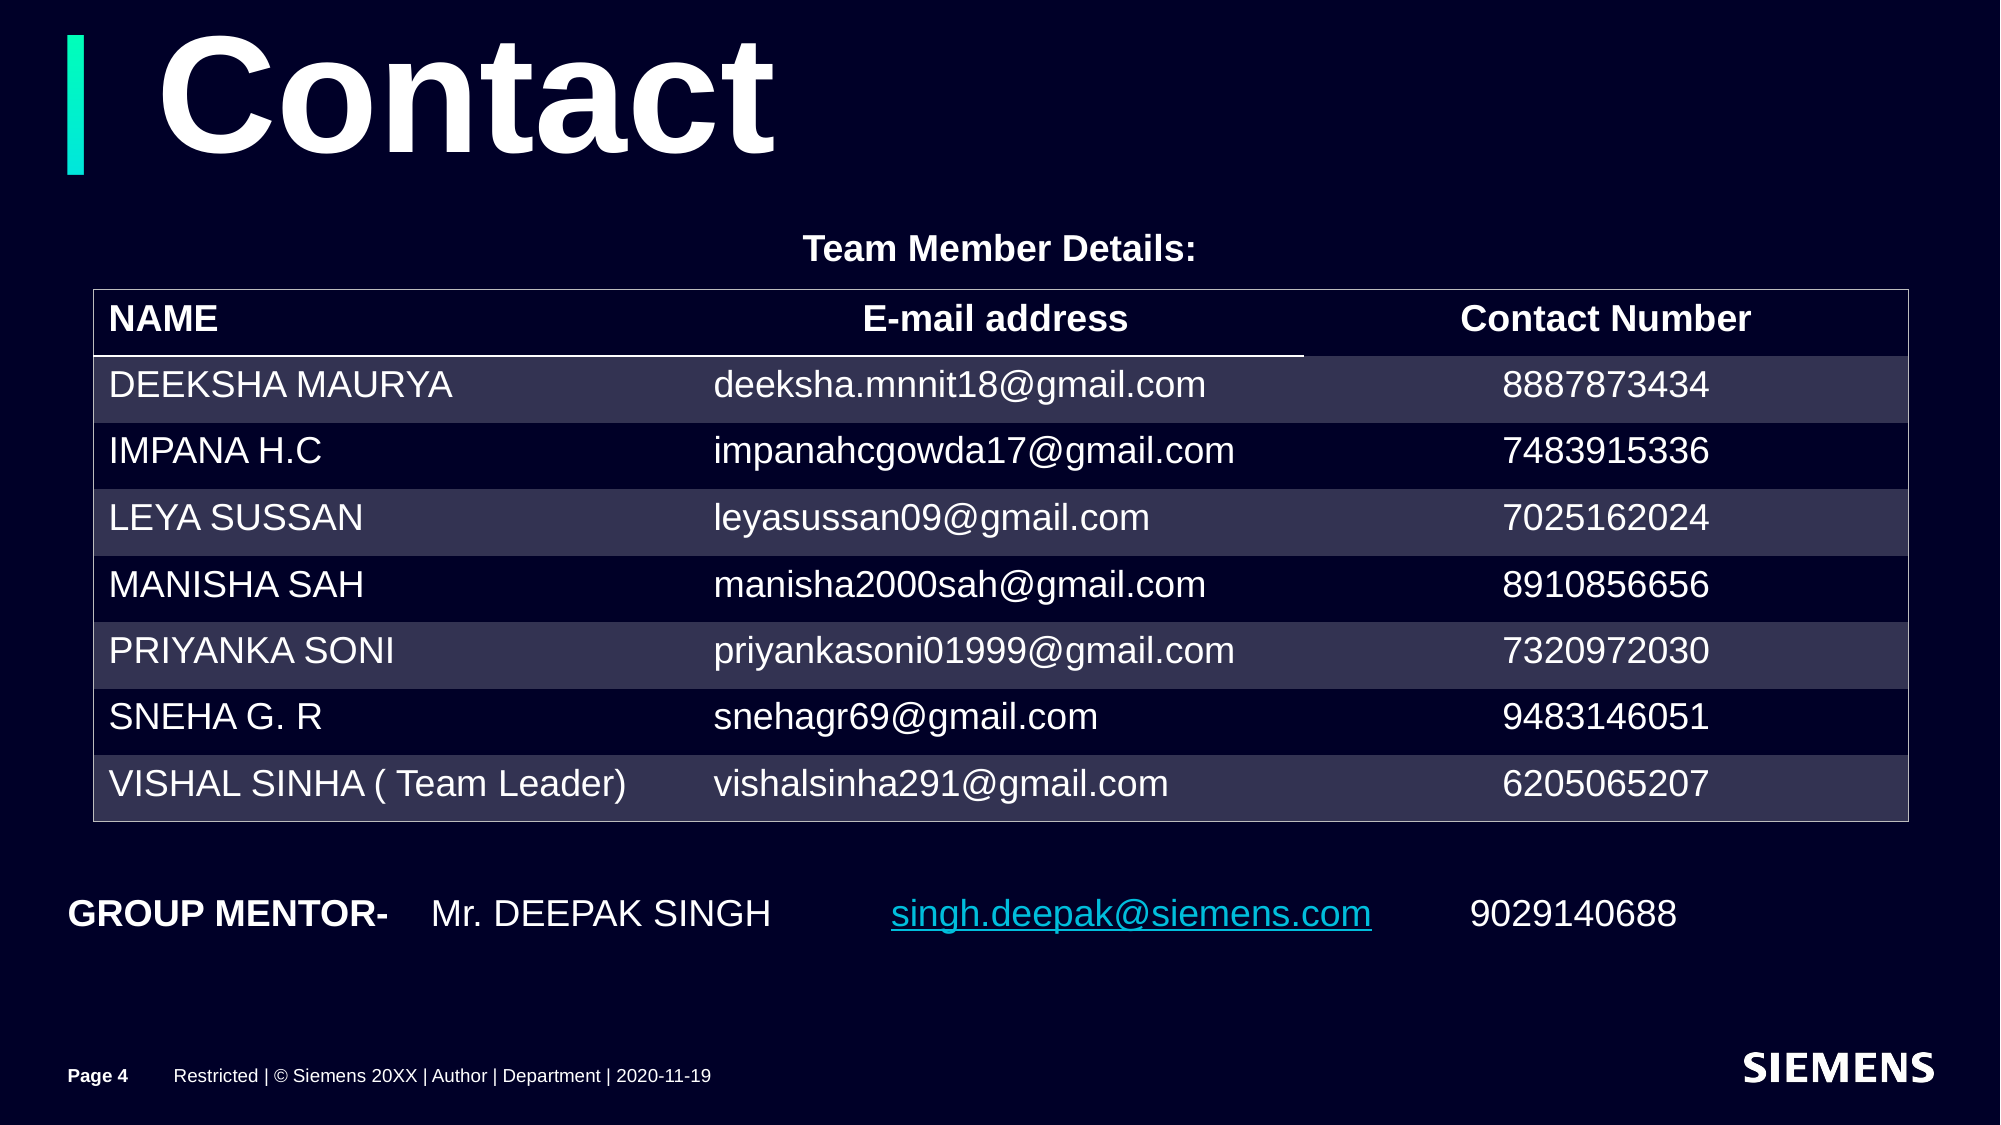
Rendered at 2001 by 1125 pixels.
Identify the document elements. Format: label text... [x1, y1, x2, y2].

table_cell priyankasoni01999@gmail.com [699, 622, 1304, 689]
table_cell SNEHA G. R [94, 689, 699, 755]
table_cell 7483915336 [1304, 423, 1908, 489]
footer Restricted | © Siemens 20XX | Author | Department | 2020-11-19 [174, 1035, 1686, 1125]
table_cell leyasussan09@gmail.com [699, 489, 1304, 556]
table_cell MANISHA SAH [94, 556, 699, 622]
table_cell 9483146051 [1304, 689, 1908, 755]
table_cell 7320972030 [1304, 622, 1908, 689]
table_cell DEEKSHA MAURYA [94, 357, 699, 423]
table_cell 8887873434 [1304, 356, 1908, 423]
table_cell 8910856656 [1304, 556, 1908, 622]
table_header E-mail address [699, 290, 1304, 355]
table_cell 7025162024 [1304, 489, 1908, 556]
title Contact [67, 0, 1686, 202]
slide_number Page 4 [67, 1035, 174, 1125]
table_cell 6205065207 [1304, 755, 1908, 821]
subtitle Team Member Details: GROUP MENTOR- Mr. DEEPAK SINGH singh.deepak@siemens.com 9029140688 [67, 202, 1933, 1013]
table_cell impanahcgowda17@gmail.com [699, 423, 1304, 489]
table_header NAME [94, 290, 699, 355]
table_cell PRIYANKA SONI [94, 622, 699, 689]
picture [1744, 1052, 1934, 1083]
table_header Contact Number [1304, 290, 1908, 356]
table_cell IMPANA H.C [94, 423, 699, 489]
table_cell LEYA SUSSAN [94, 489, 699, 556]
table_cell snehagr69@gmail.com [699, 689, 1304, 755]
table_cell vishalsinha291@gmail.com [699, 755, 1304, 821]
table_cell VISHAL SINHA ( Team Leader) [94, 755, 699, 821]
table_cell manisha2000sah@gmail.com [699, 556, 1304, 622]
table_cell deeksha.mnnit18@gmail.com [699, 357, 1304, 423]
